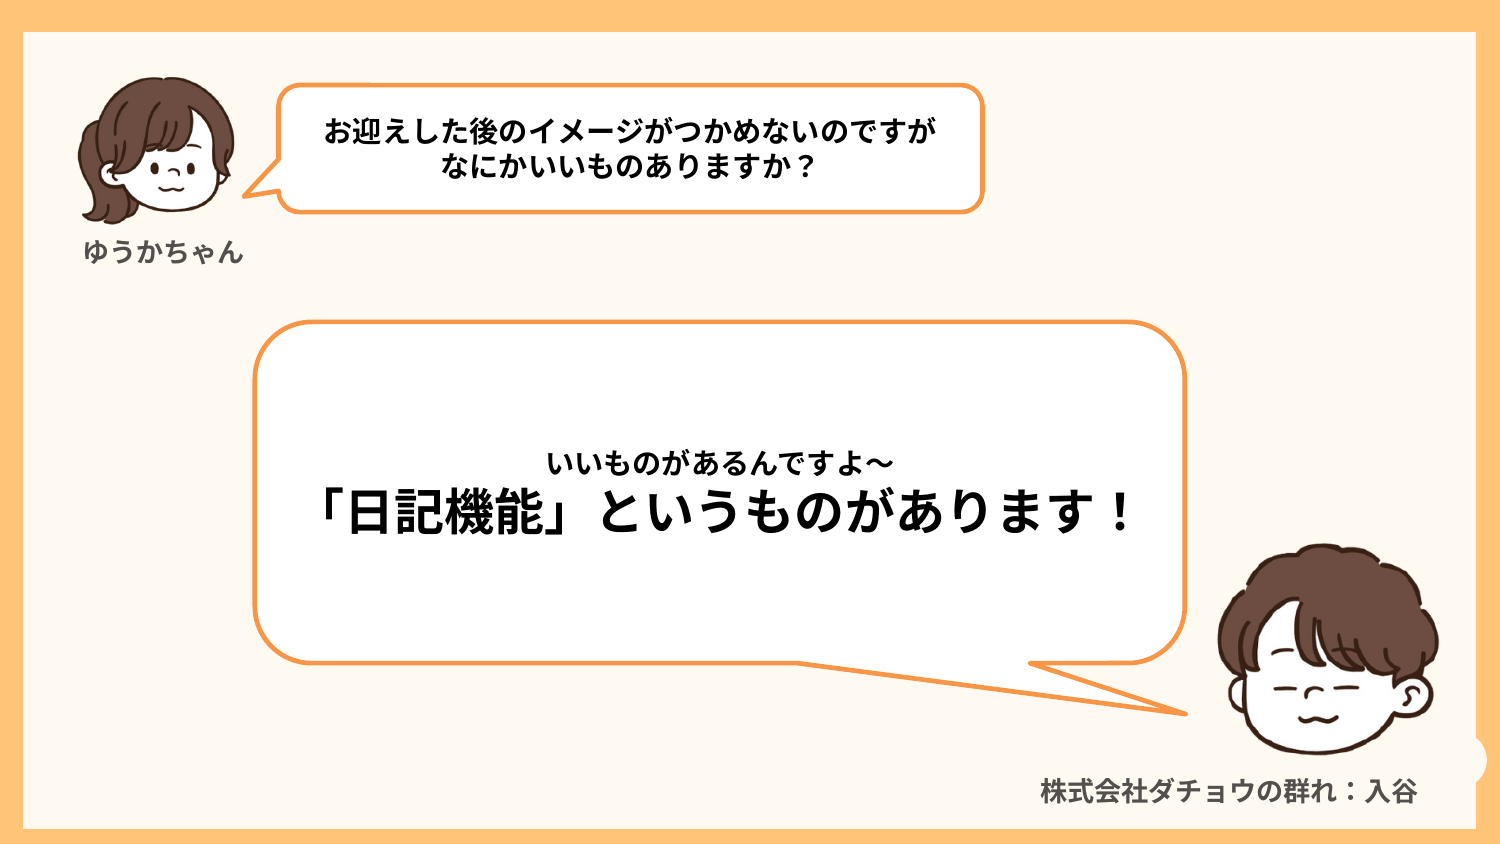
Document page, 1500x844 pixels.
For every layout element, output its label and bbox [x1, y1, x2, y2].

text_box [0, 0, 1500, 844]
picture [1204, 518, 1448, 766]
picture [70, 62, 240, 233]
text_box [982, 716, 1488, 789]
